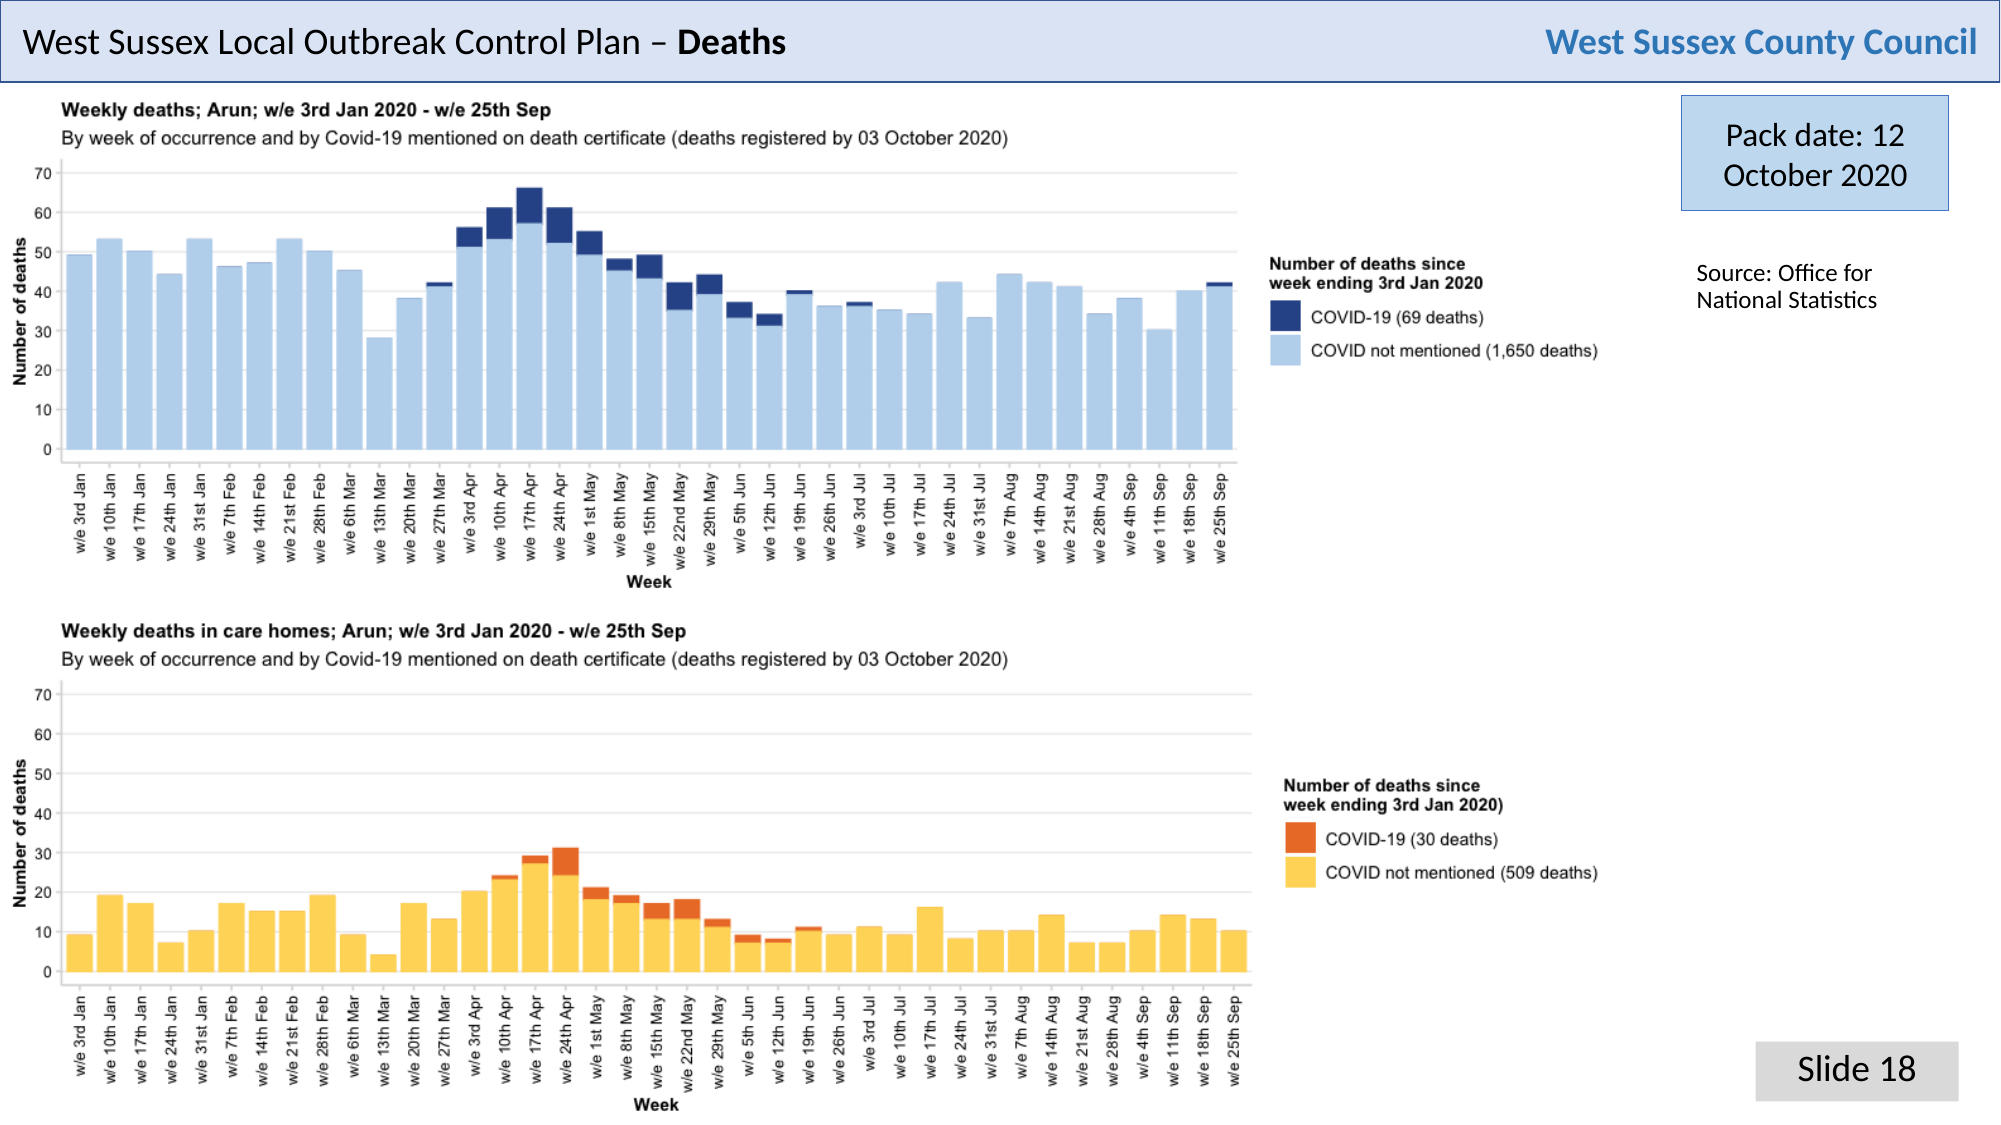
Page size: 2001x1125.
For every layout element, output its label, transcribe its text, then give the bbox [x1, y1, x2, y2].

list Slide 18 [1755, 1041, 1959, 1102]
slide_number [1681, 95, 1949, 211]
picture [3, 91, 1619, 602]
picture [3, 612, 1619, 1125]
list Source: Office for National Statistics [1681, 252, 1959, 289]
